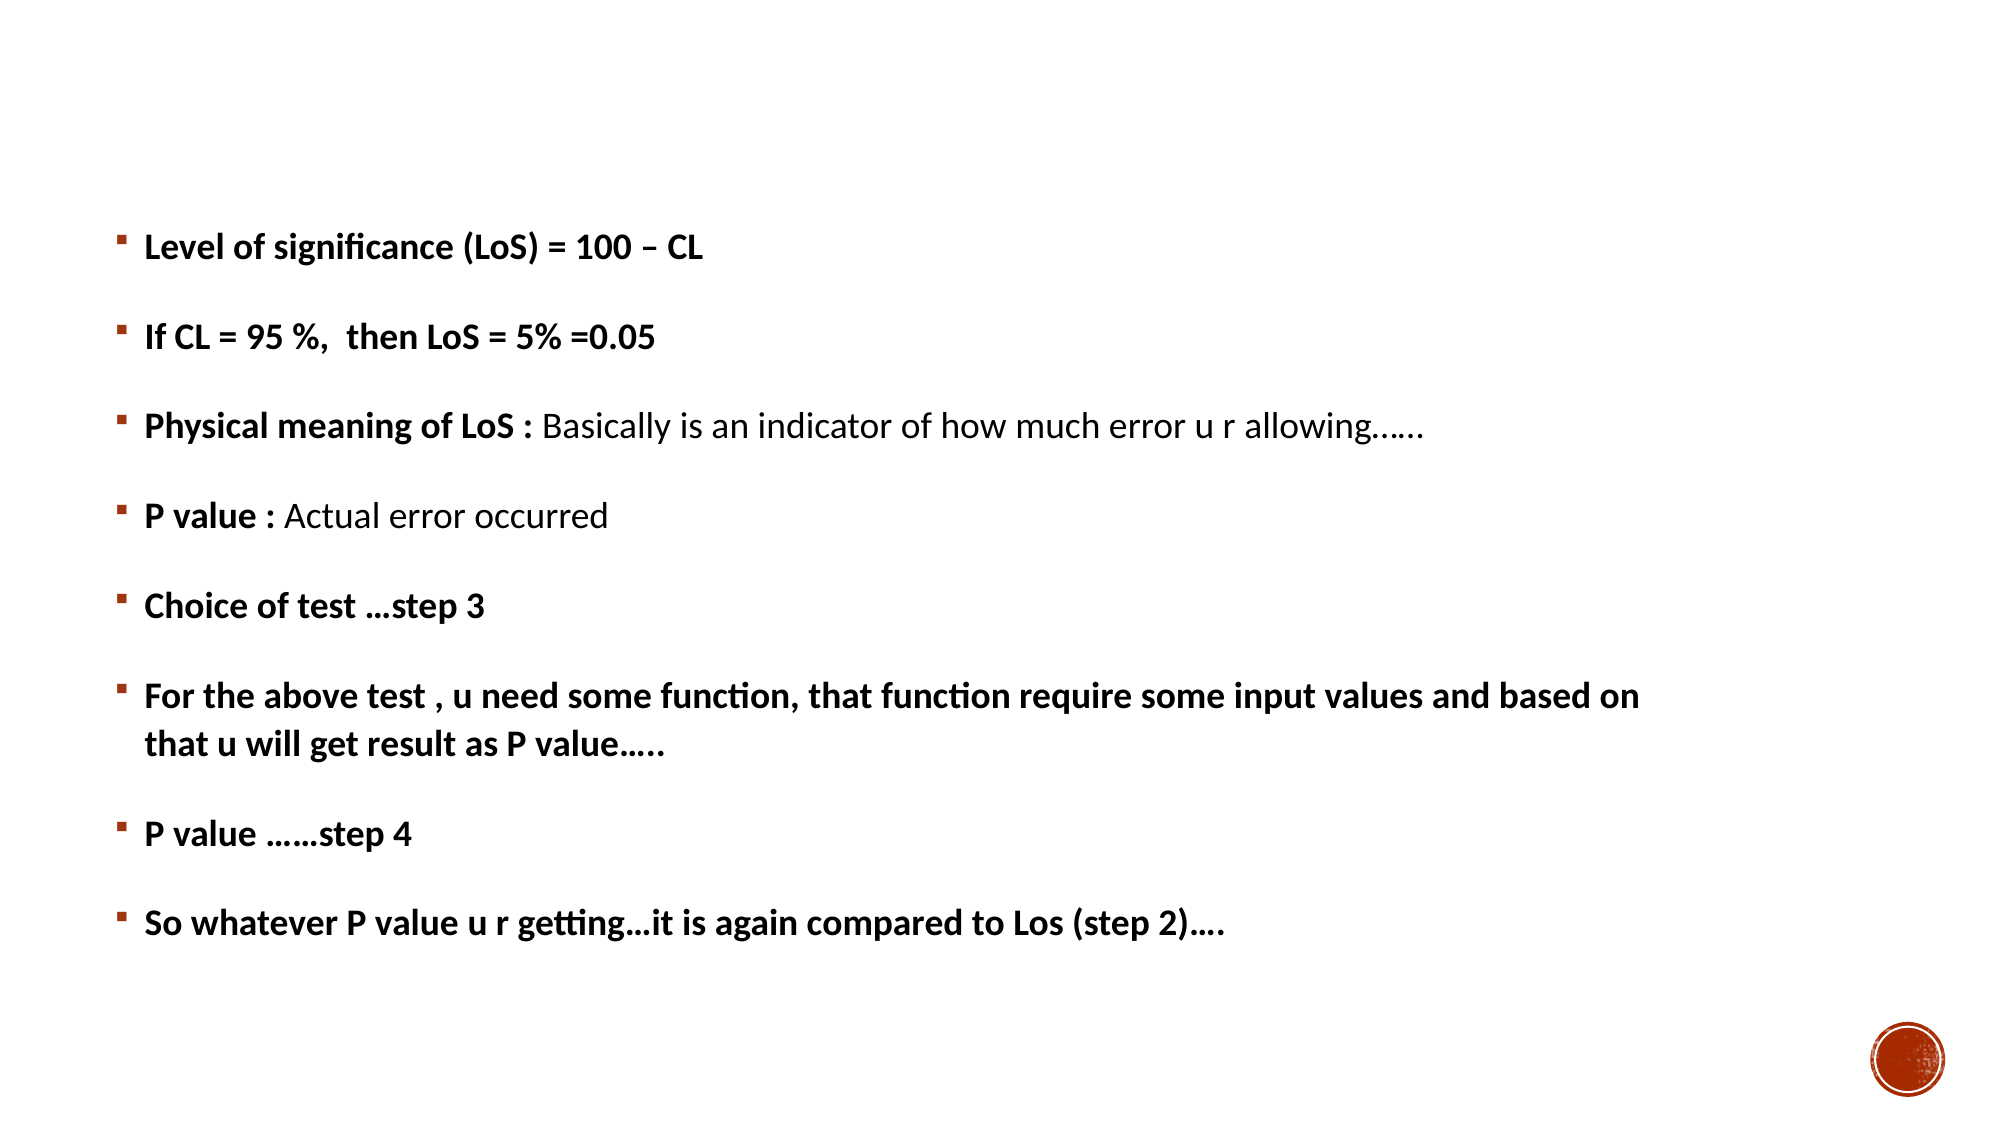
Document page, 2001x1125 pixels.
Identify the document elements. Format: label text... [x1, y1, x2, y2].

list Level of significance (LoS) = 100 – CL If CL = 95 %, then LoS = 5% =0.05 Physical meaning of LoS : Basically is an indicator of how much error u r allowing…… P value : Actual error occurred Choice of test …step 3 For the above test , u need some function, that function require some input values and based on that u will get result as P value….. P value ……step 4 So whatever P value u r getting…it is again compared to Los (step 2)…. [99, 211, 1692, 1043]
